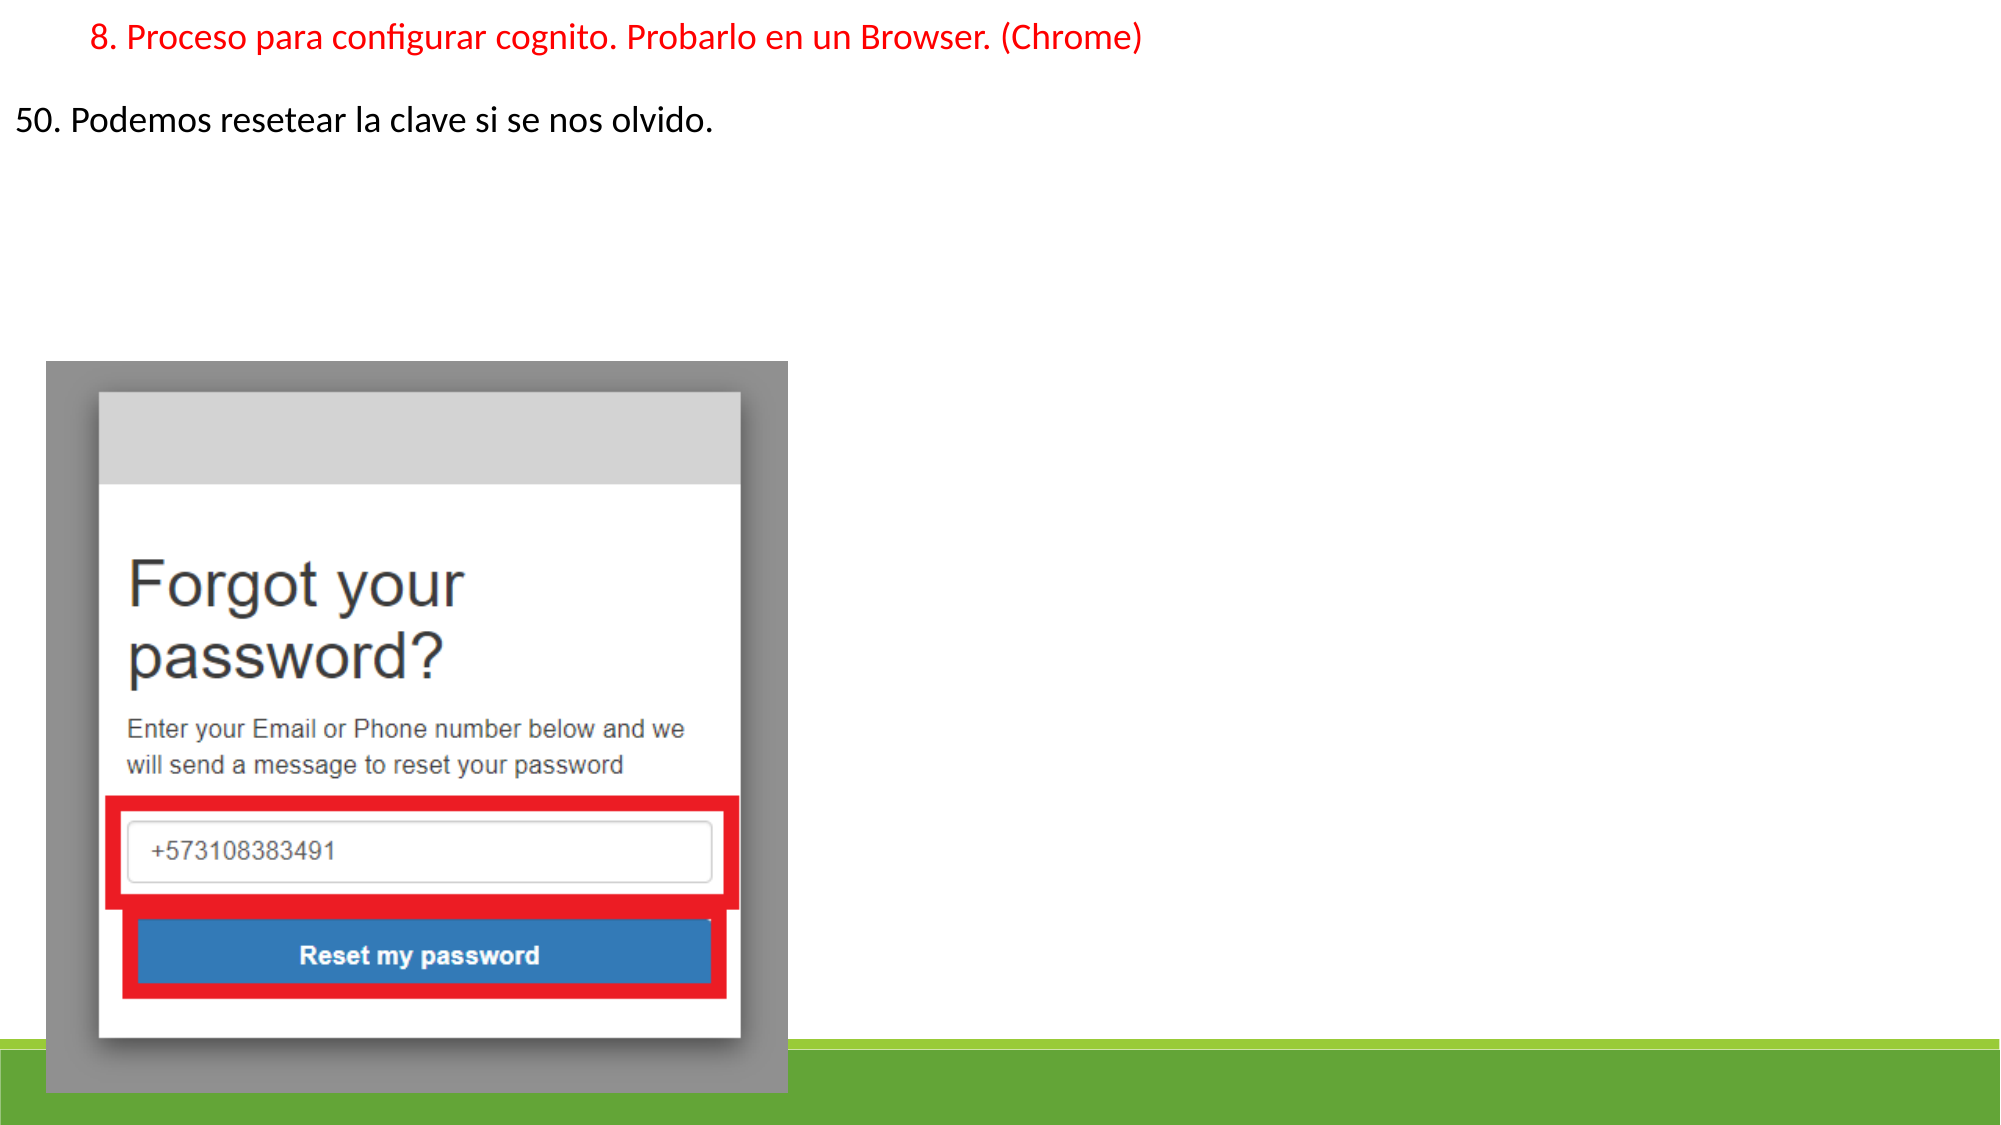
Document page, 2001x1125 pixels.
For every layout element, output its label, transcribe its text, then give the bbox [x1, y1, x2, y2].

text_box 8. Proceso para configurar cognito. Probarlo en un Browser. (Chrome) [0, 4, 2000, 65]
text_box 50. Podemos resetear la clave si se nos olvido. [0, 87, 2000, 148]
picture [46, 360, 788, 1093]
